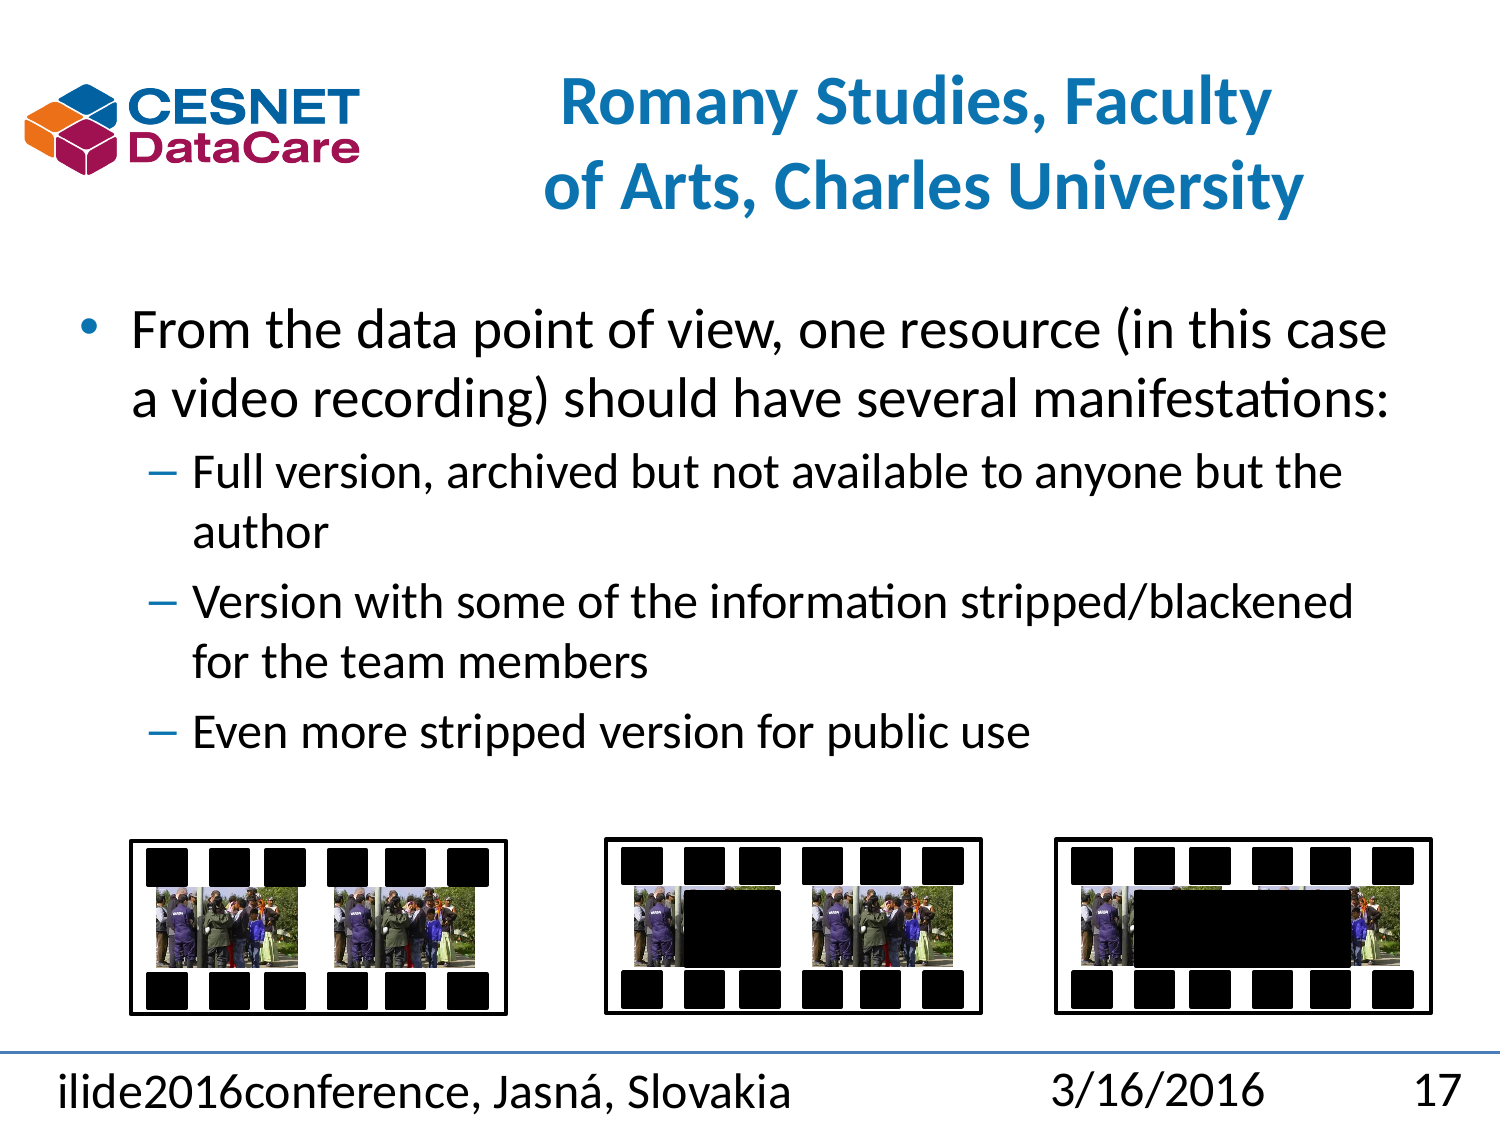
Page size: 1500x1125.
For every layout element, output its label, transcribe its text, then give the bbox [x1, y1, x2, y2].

text_box [850, 1060, 1500, 1125]
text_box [156, 887, 476, 968]
title Romany Studies, Faculty of Arts, Charles University [425, 45, 1425, 233]
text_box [1055, 839, 1432, 1014]
picture [24, 83, 360, 176]
slide_number 17 [1374, 1057, 1500, 1123]
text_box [605, 839, 982, 1014]
list From the data point of view, one resource (in this case a video recording) should have several manifestations: Full version, archived but not available to anyone but the author Version with some of the information stripped/blackened for the team members Even more stripped version for public use [64, 283, 1415, 789]
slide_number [1015, 1060, 1300, 1123]
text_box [130, 840, 507, 1015]
footer ilide2016conference, Jasná, Slovakia [0, 1059, 850, 1125]
